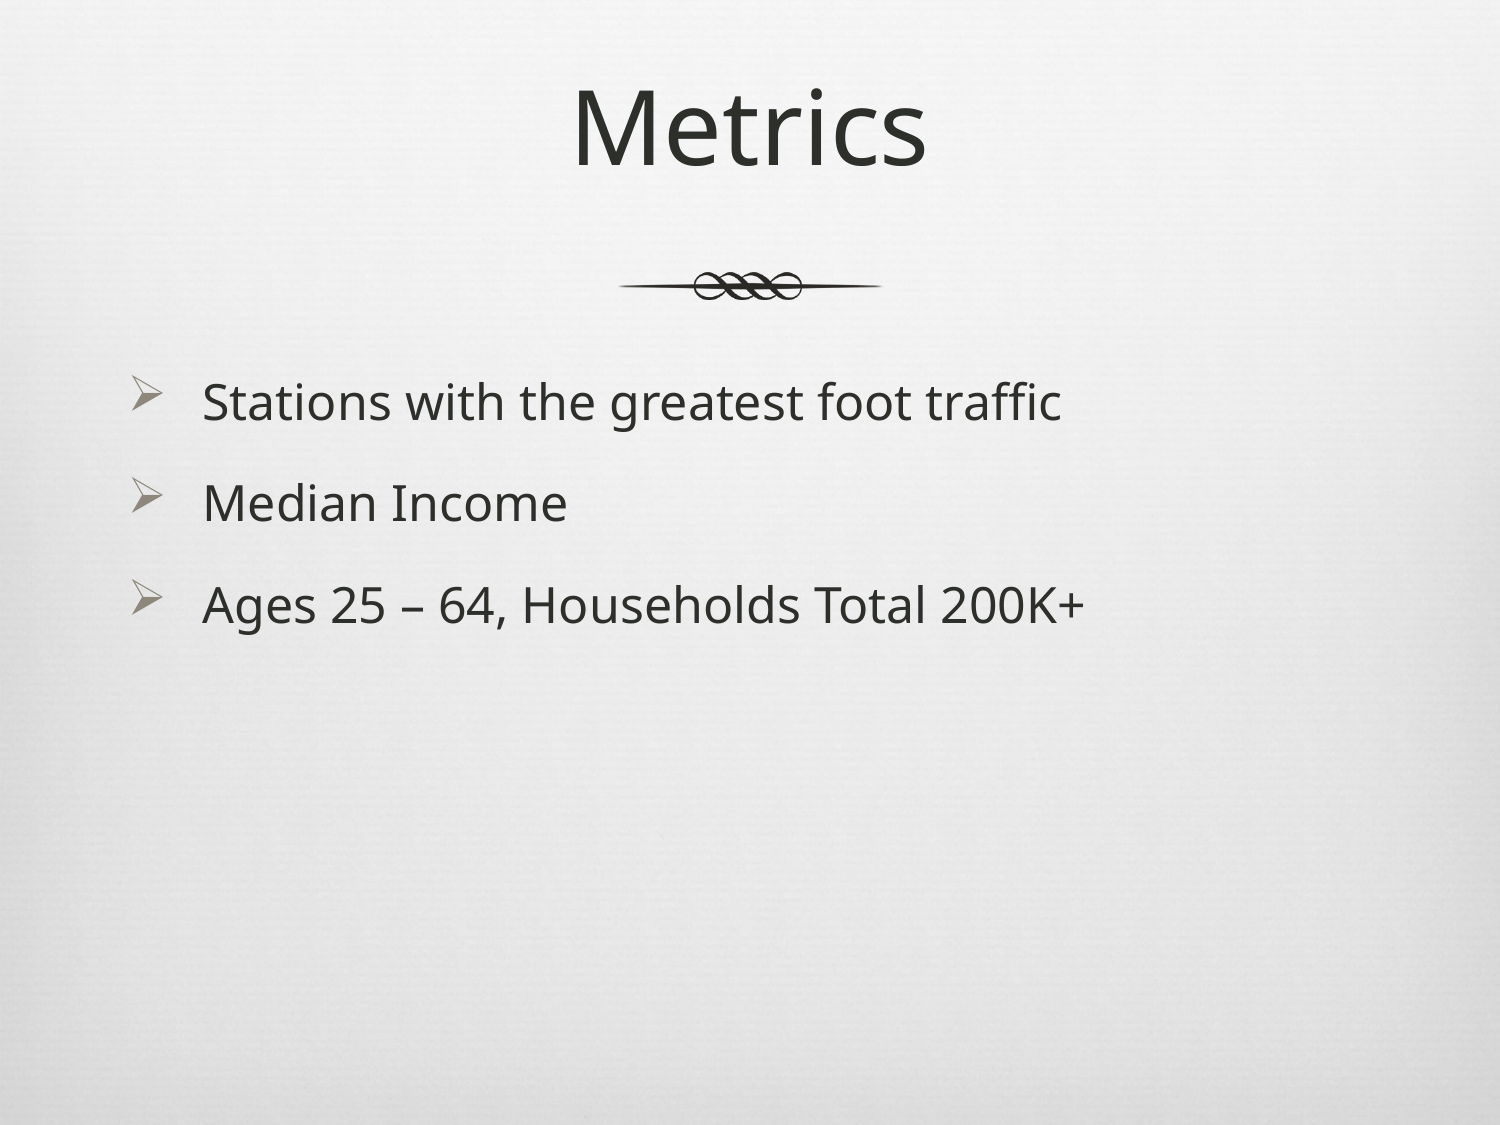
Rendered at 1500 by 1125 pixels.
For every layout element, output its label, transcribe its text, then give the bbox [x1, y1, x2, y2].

title Metrics [112, 11, 1388, 236]
list Stations with the greatest foot traffic Median Income Ages 25 – 64, Households Total 200K+ [112, 362, 1388, 963]
picture [615, 272, 885, 300]
